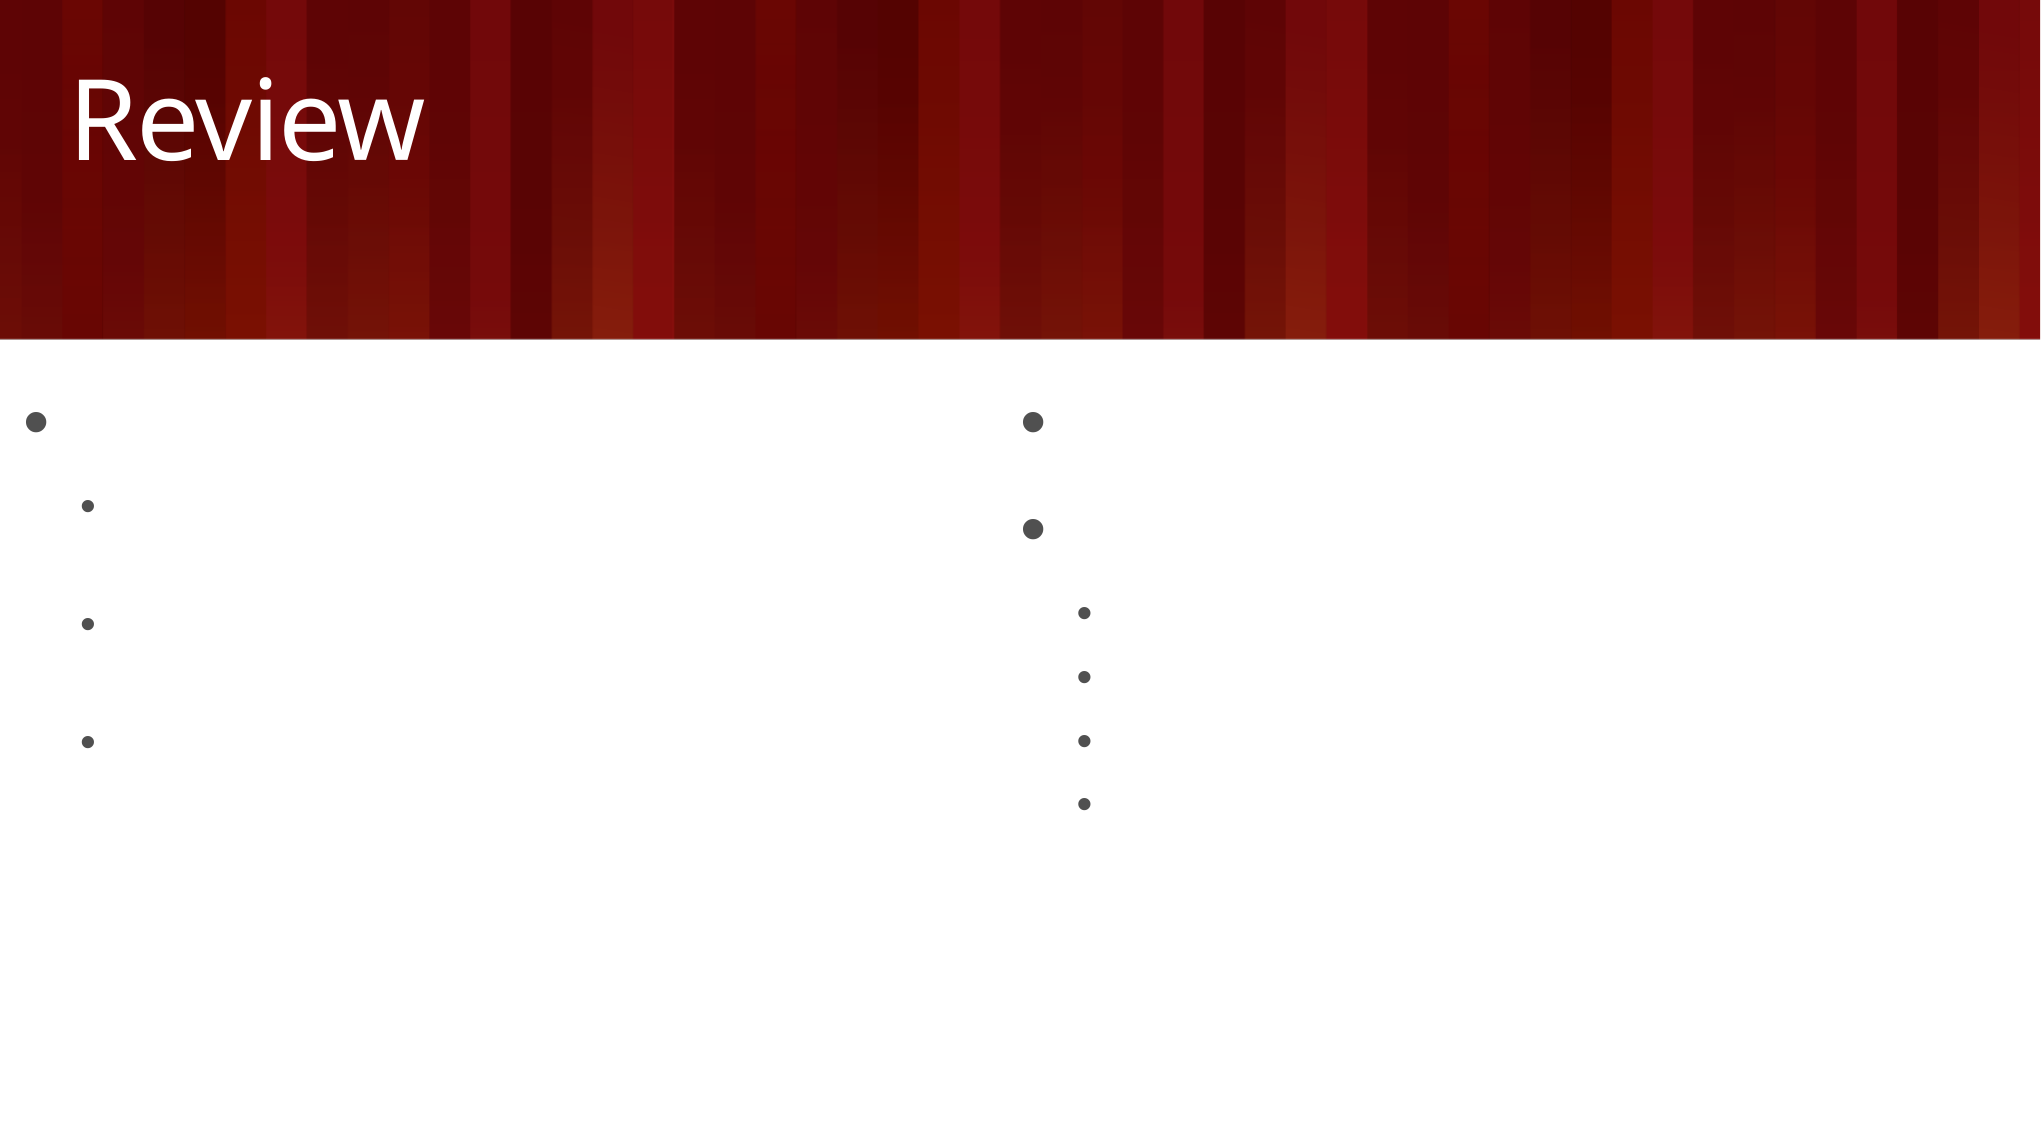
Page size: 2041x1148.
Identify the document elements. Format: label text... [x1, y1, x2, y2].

title Review [45, 48, 1996, 199]
list Session Objectives Understand where 70-480 fits into overall certification goals Understand the objective domain for the 70-480 exam Review a selection of topics covered by the exam [0, 366, 965, 1034]
list Exam Tips Exam Topics Drawing, Style and Animations HTML5 Objects Remote Communication JavaScript [996, 366, 2041, 1034]
picture [0, 0, 2041, 1148]
